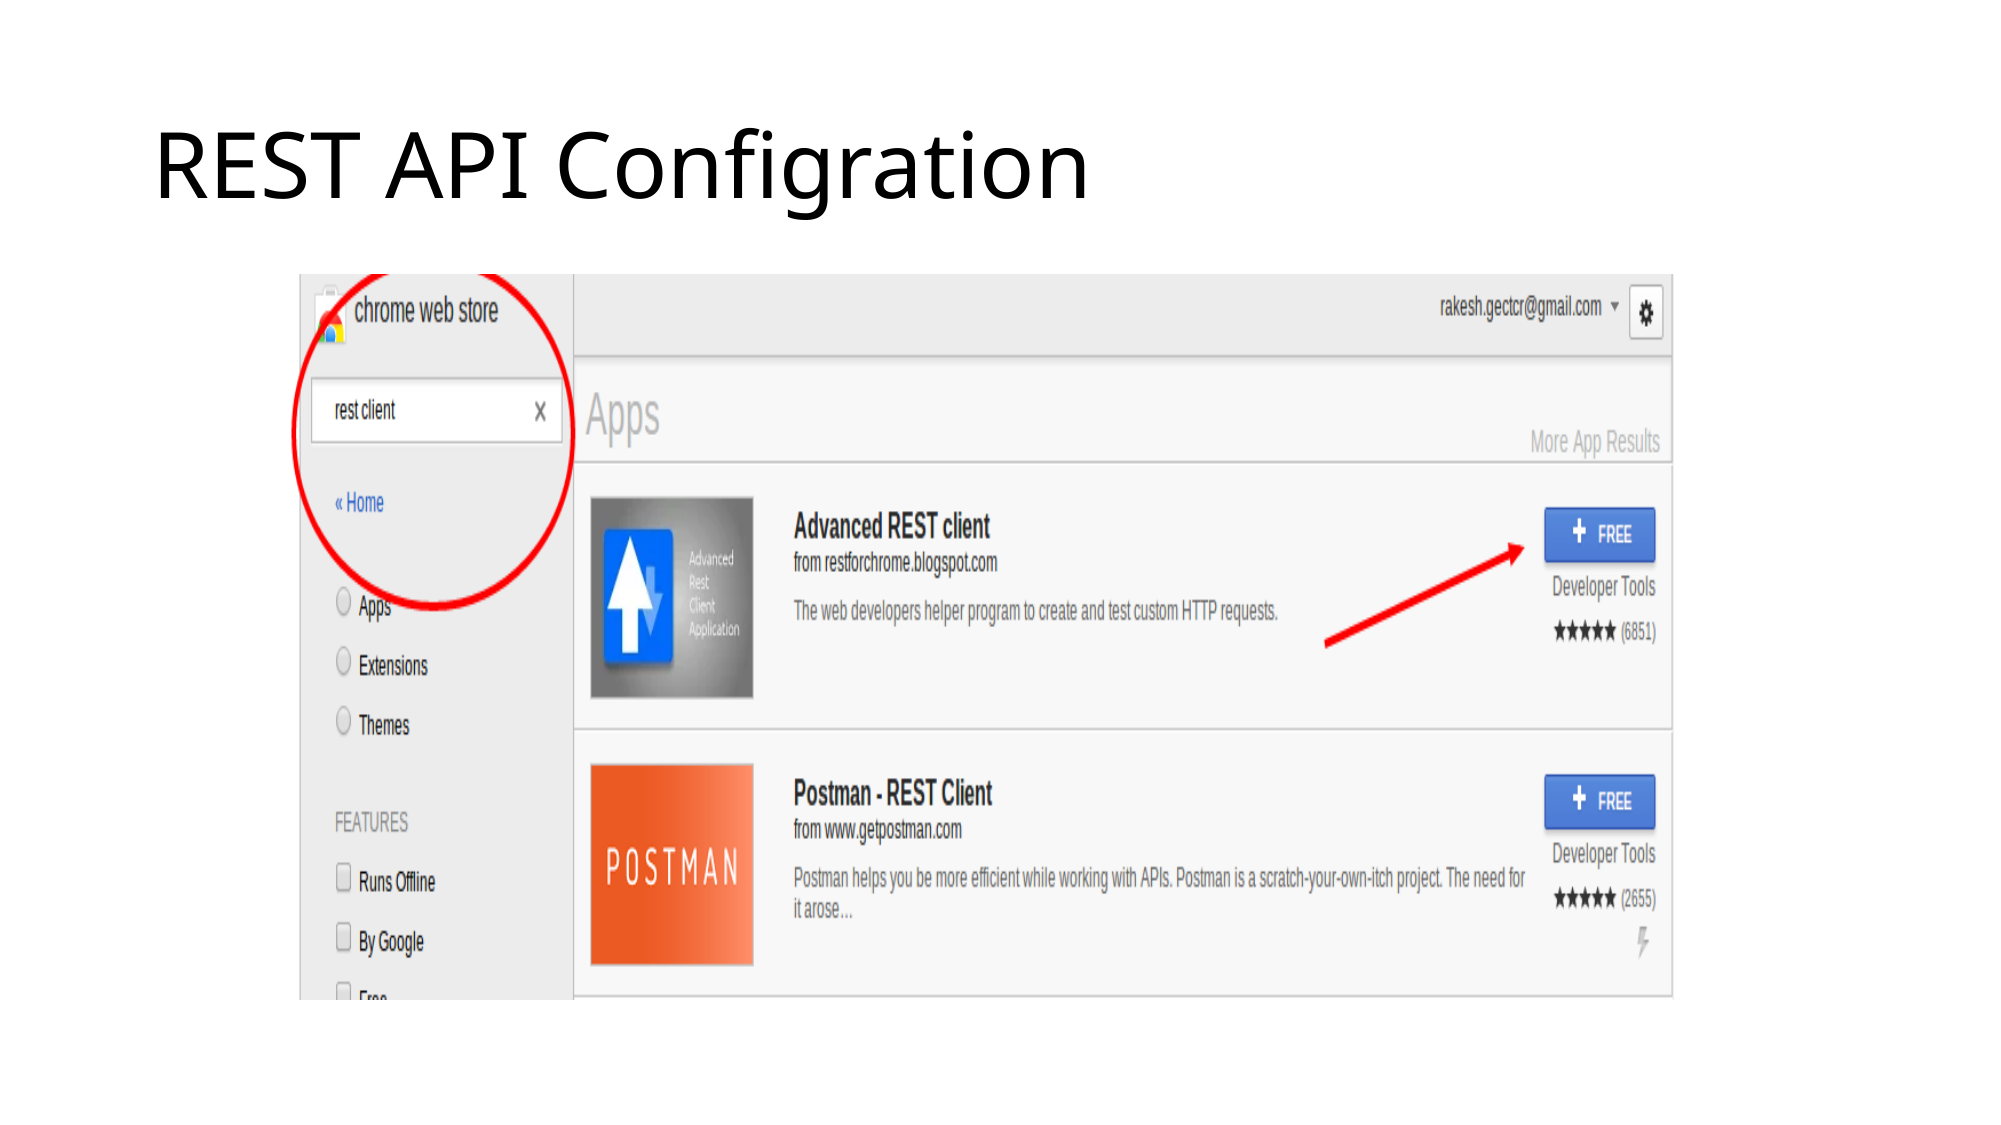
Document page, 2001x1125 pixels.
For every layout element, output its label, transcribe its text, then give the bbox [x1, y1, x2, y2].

title REST API Configration [137, 59, 1863, 278]
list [287, 274, 1675, 1001]
